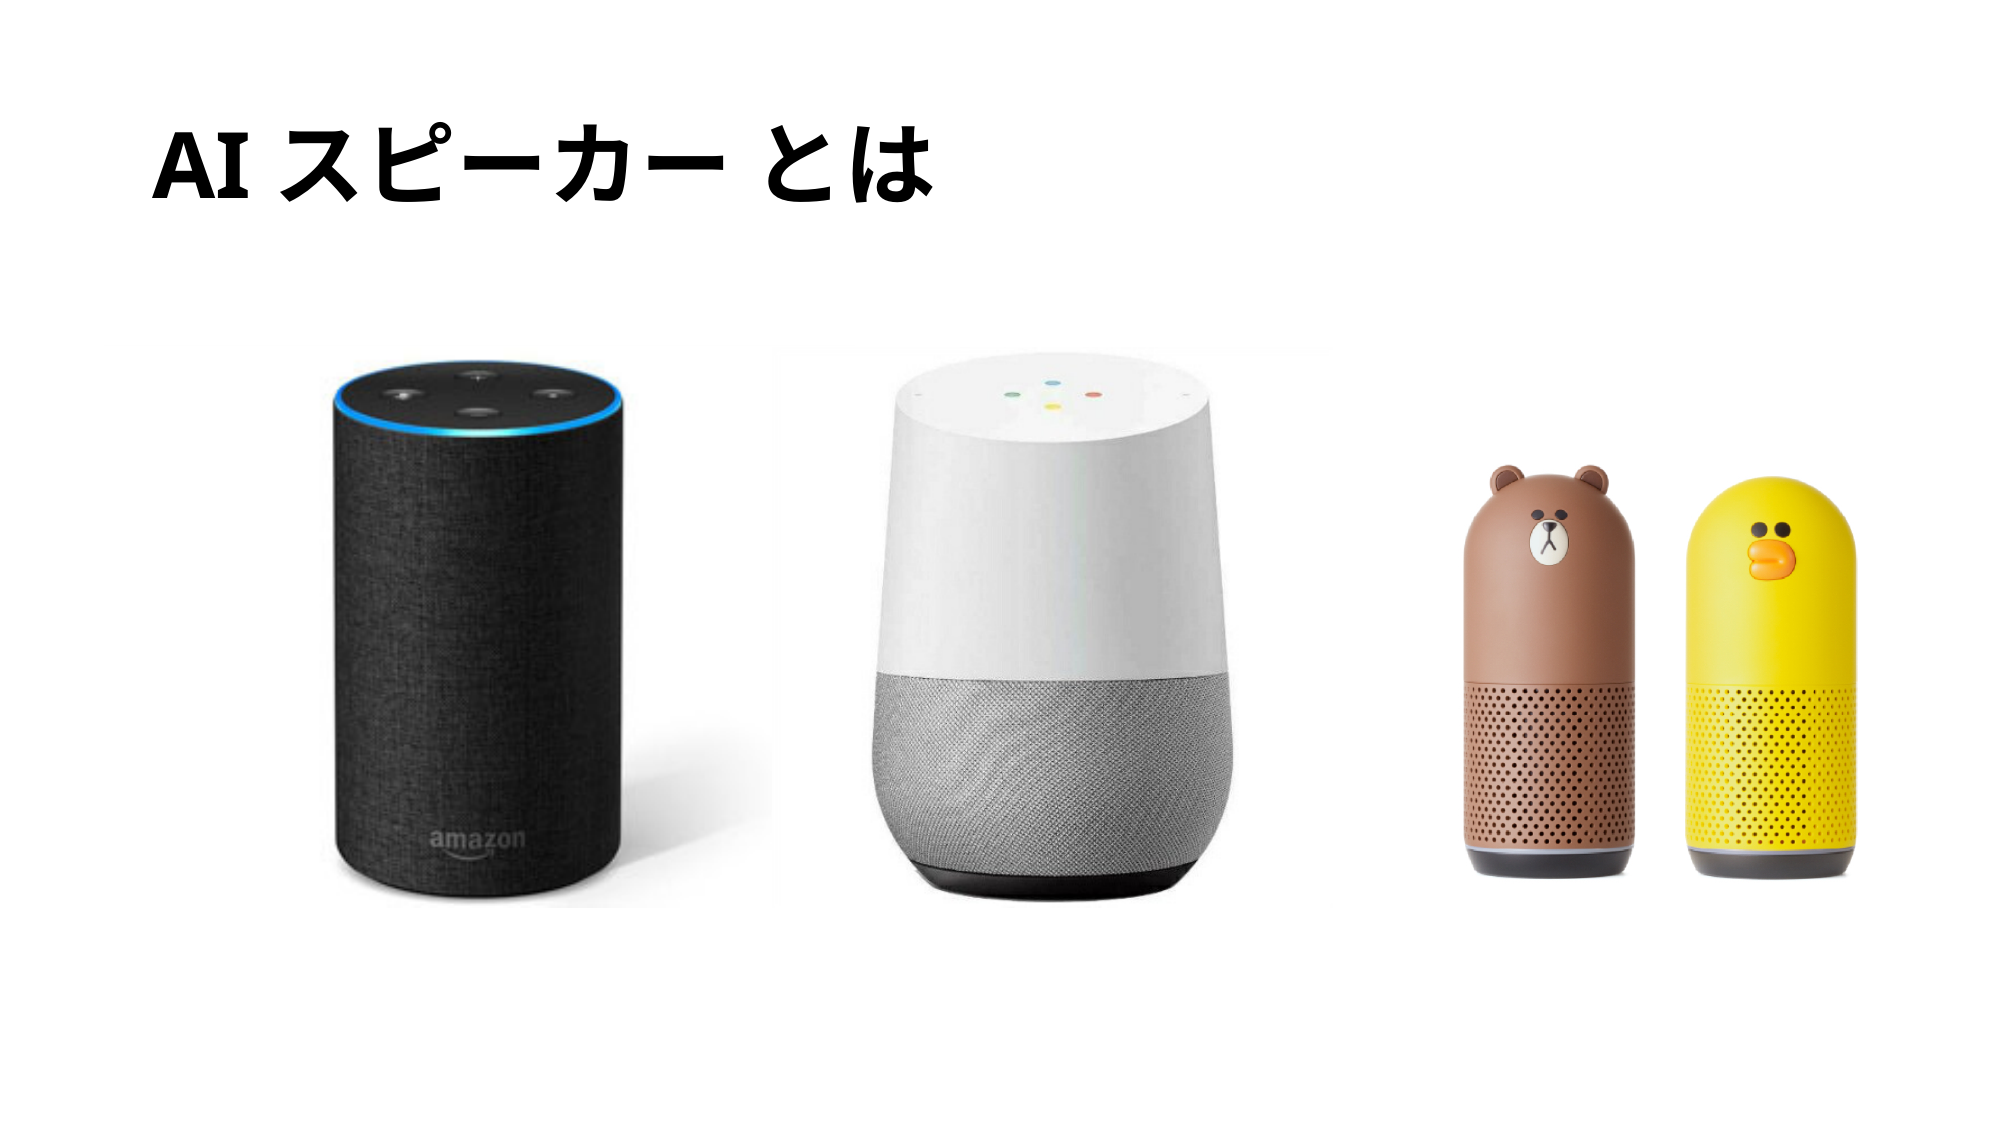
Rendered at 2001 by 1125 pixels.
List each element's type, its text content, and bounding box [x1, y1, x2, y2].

picture [104, 344, 1333, 908]
picture [1423, 434, 1896, 908]
title AIスピーカー とは [137, 59, 1863, 278]
